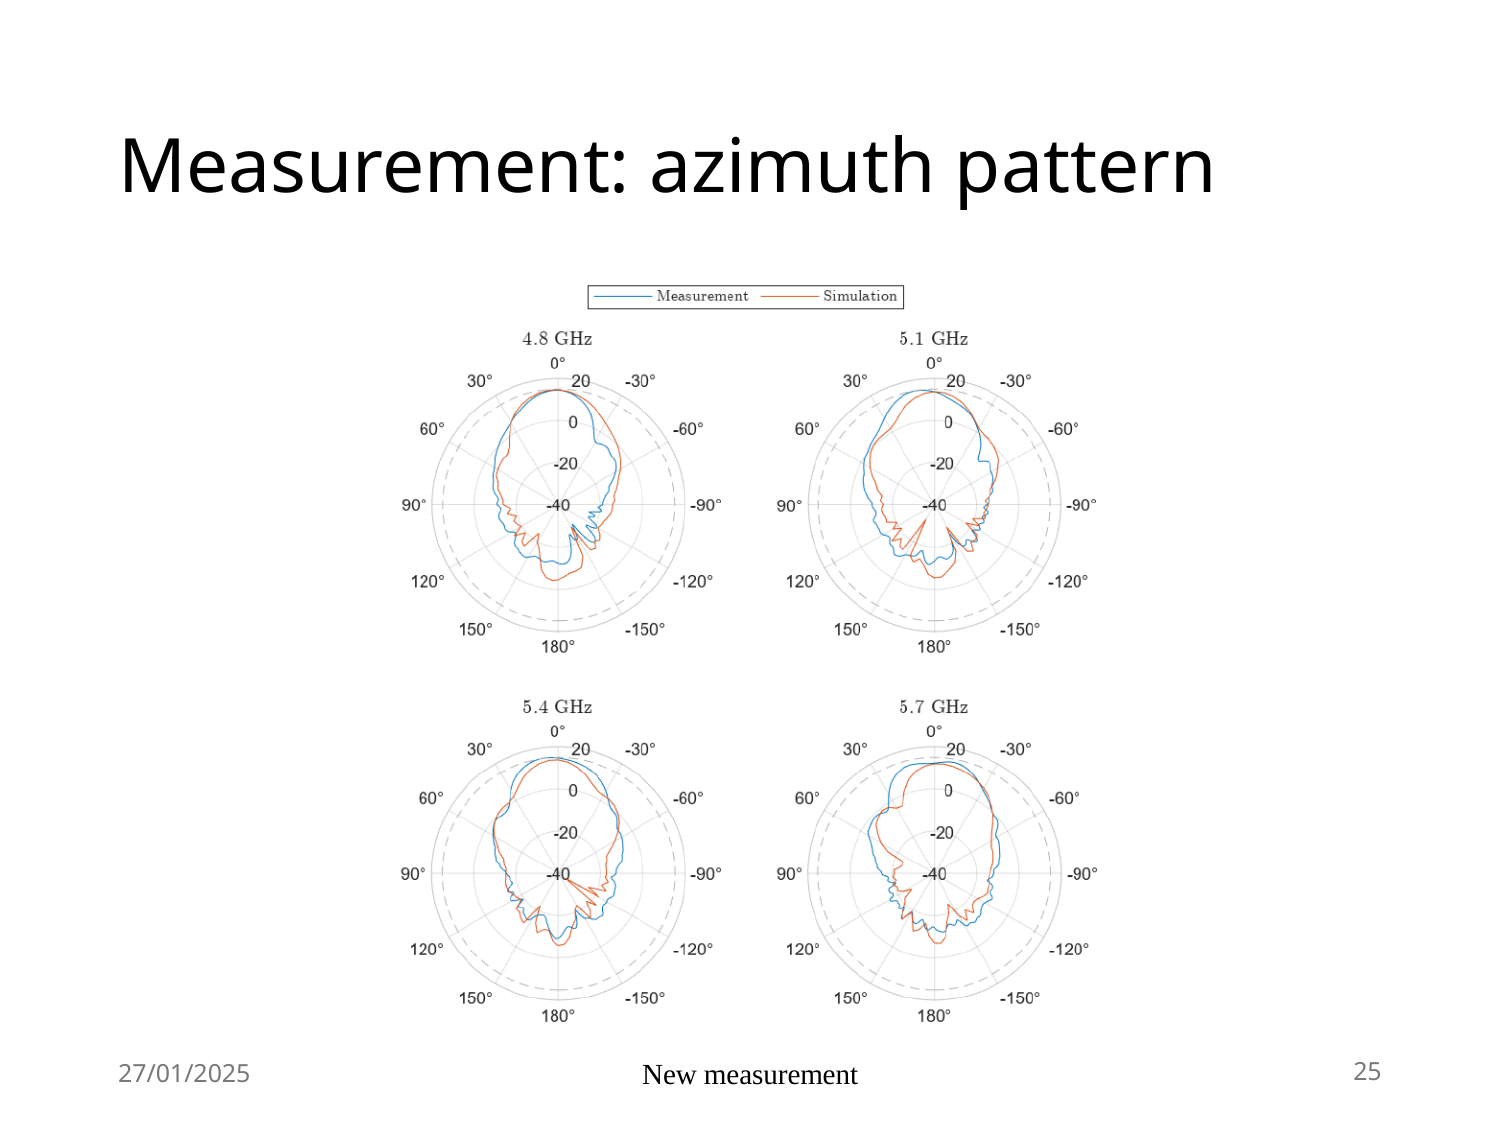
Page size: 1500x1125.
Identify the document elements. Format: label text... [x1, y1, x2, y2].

title Measurement: azimuth pattern [103, 59, 1397, 278]
picture [379, 276, 1121, 1044]
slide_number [103, 1042, 441, 1103]
footer New measurement [496, 1044, 1004, 1103]
slide_number 25 [1059, 1042, 1397, 1103]
